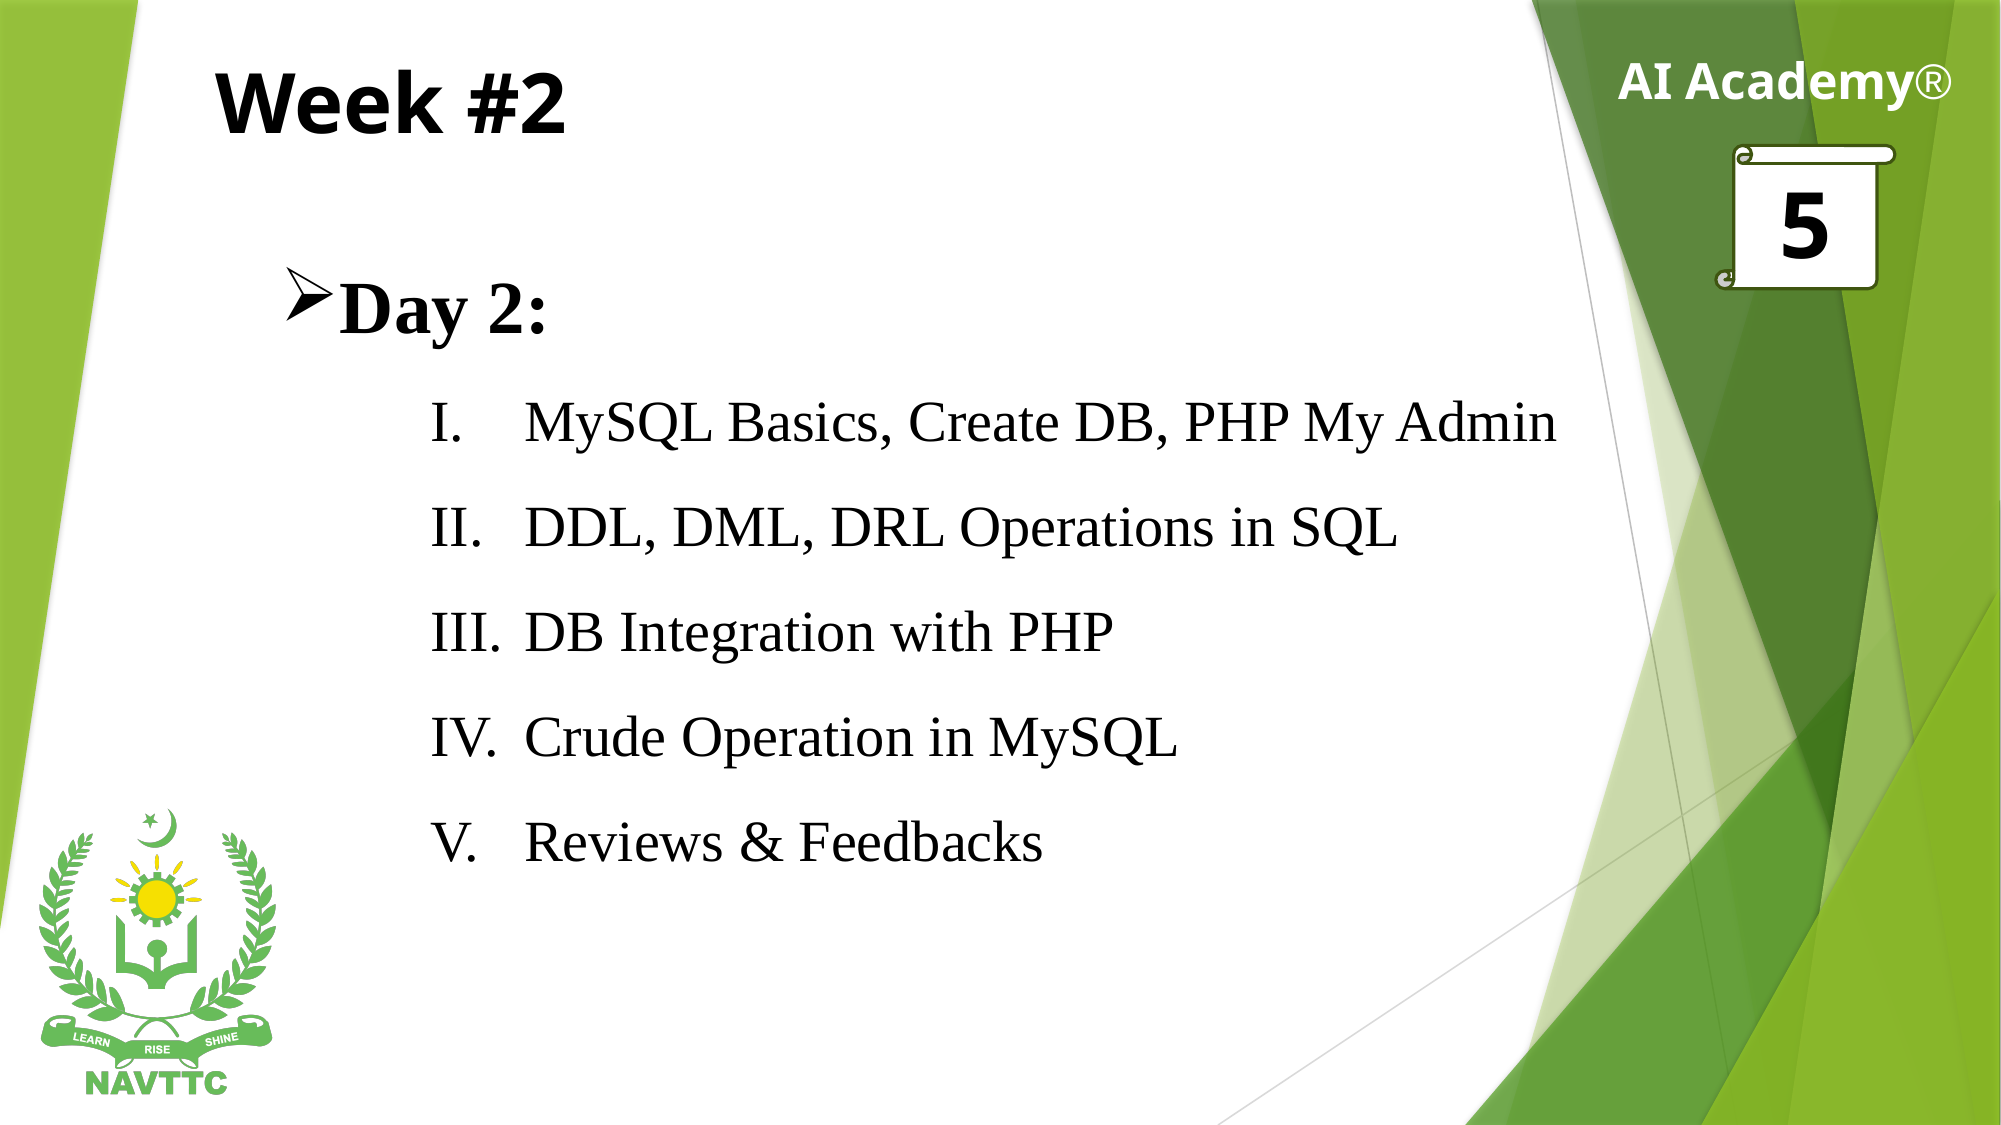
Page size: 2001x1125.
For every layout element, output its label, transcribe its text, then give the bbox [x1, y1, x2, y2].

text_box 5 [1714, 143, 1897, 291]
text_box Week #2 [201, 42, 583, 158]
text_box Day 2: MySQL Basics, Create DB, PHP My Admin DDL, DML, DRL Operations in SQL DB Integration with PHP Crude Operation in MySQL Reviews & Feedbacks [265, 205, 1586, 881]
picture [0, 794, 315, 1110]
text_box AI Academy® [1604, 42, 2000, 118]
